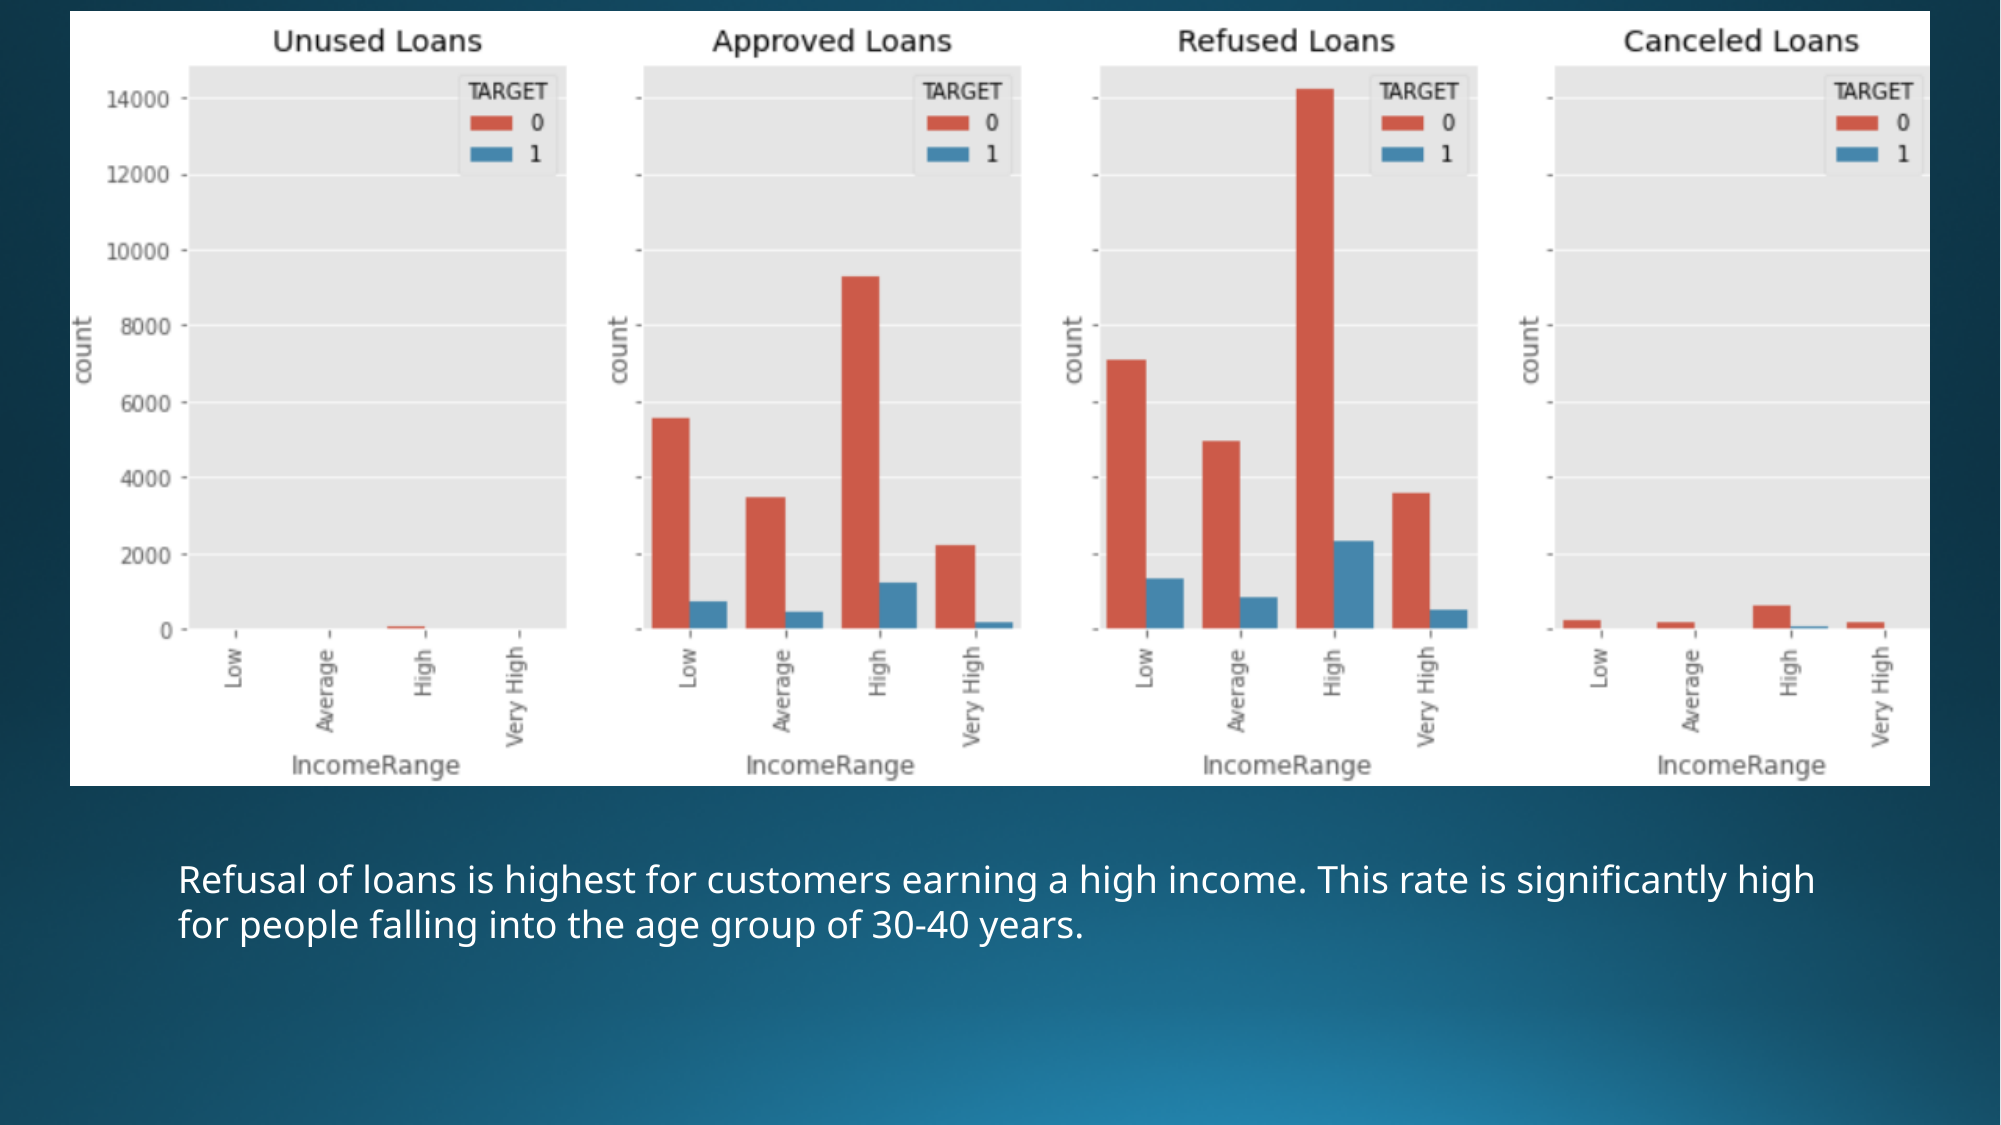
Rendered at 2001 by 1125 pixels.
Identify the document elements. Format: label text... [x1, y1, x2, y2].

picture [0, 0, 2001, 1125]
text_box Refusal of loans is highest for customers earning a high income. This rate is significantly high for people falling into the age group of 30-40 years. [163, 848, 1876, 954]
